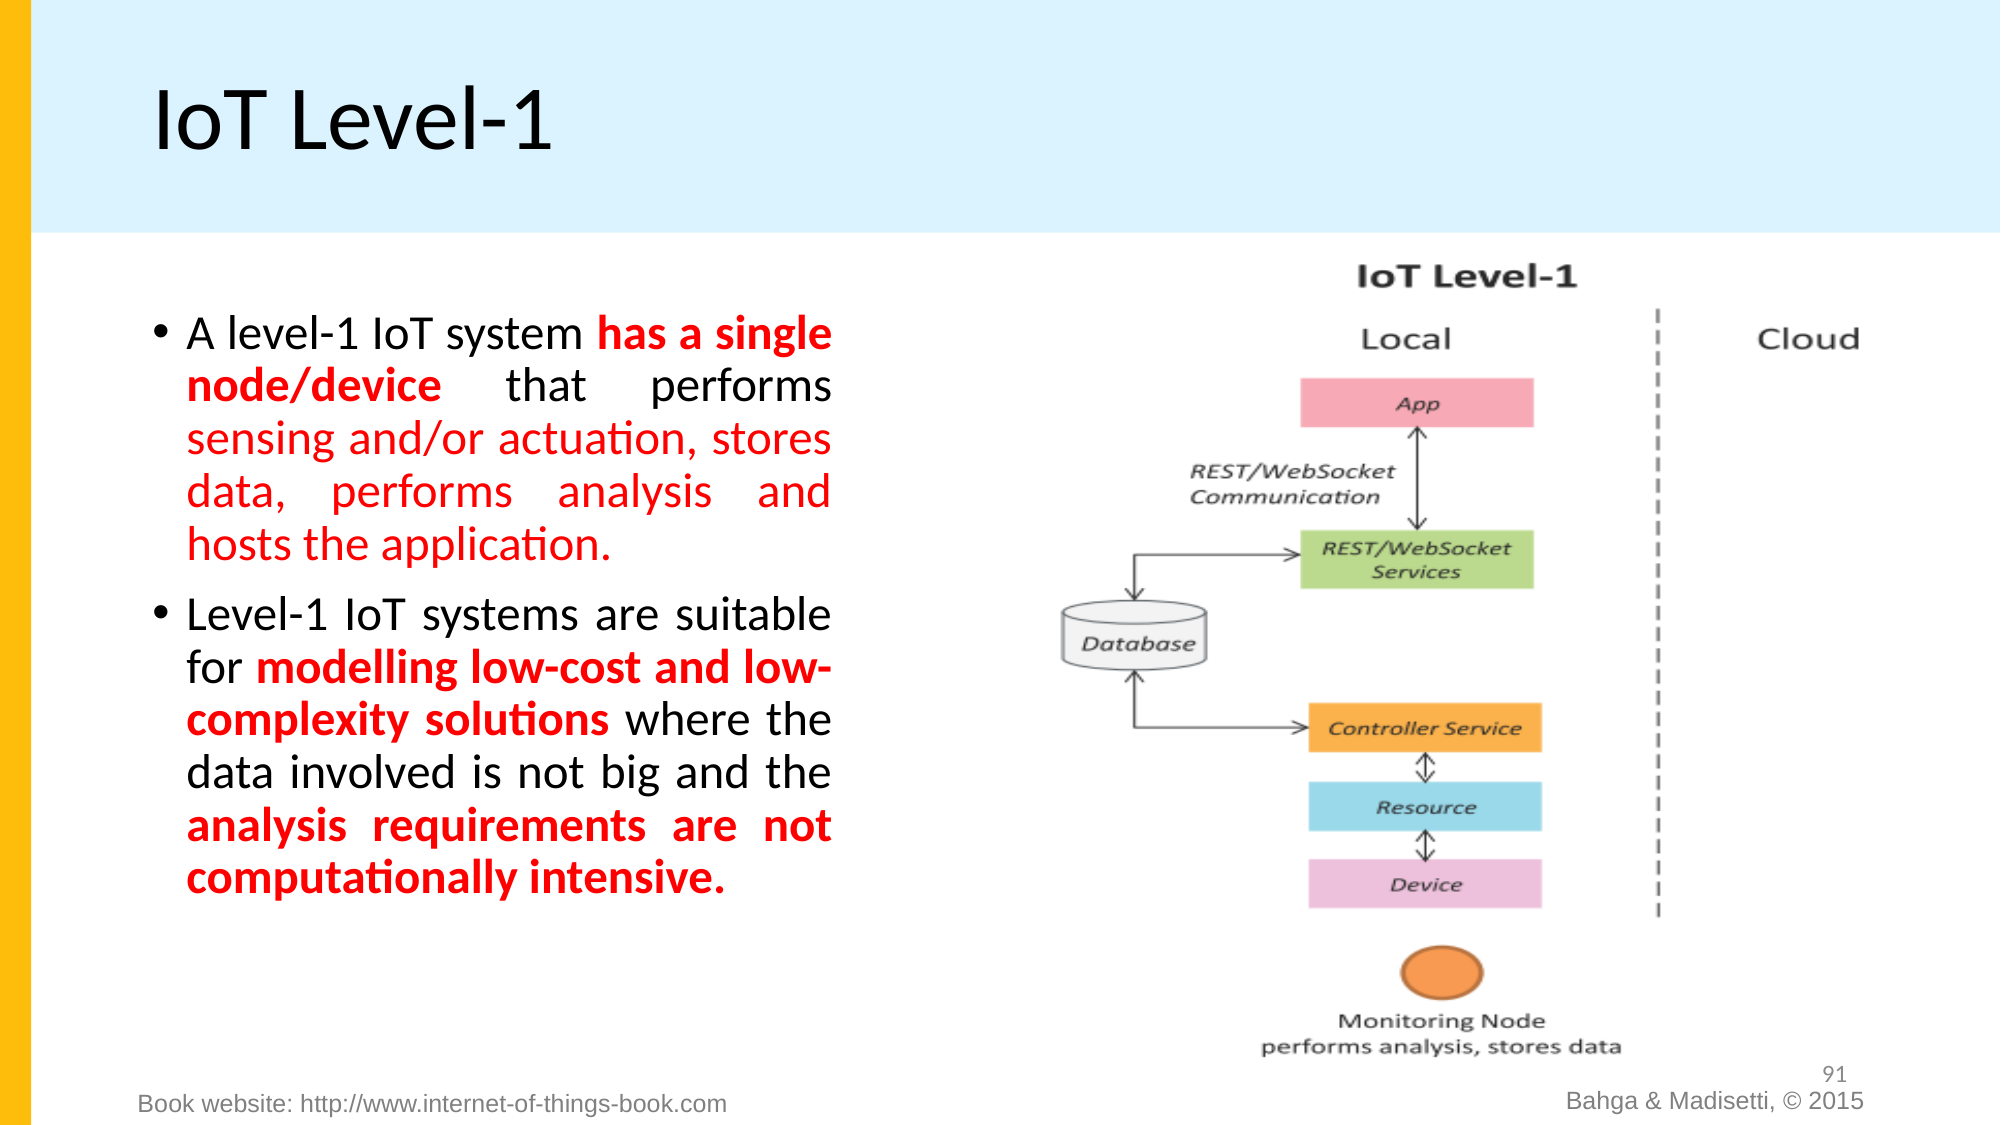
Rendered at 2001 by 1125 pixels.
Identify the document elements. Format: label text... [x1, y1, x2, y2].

text_box [0, 0, 32, 1125]
list A level-1 IoT system has a single node/device that performs sensing and/or actuation, stores data, performs analysis and hosts the application. Level-1 IoT systems are suitable for modelling low-cost and low-complexity solutions where the data involved is not big and the analysis requirements are not computationally intensive. [137, 299, 848, 1017]
title IoT Level-1 [137, 30, 1863, 209]
text_box [32, 0, 2000, 234]
text_box Book website: http://www.internet-of-things-book.com [122, 1079, 798, 1125]
text_box Bahga & Madisetti, © 2015 [1551, 1077, 1924, 1122]
slide_number 91 [1412, 1069, 1863, 1103]
picture [1020, 253, 1894, 1069]
